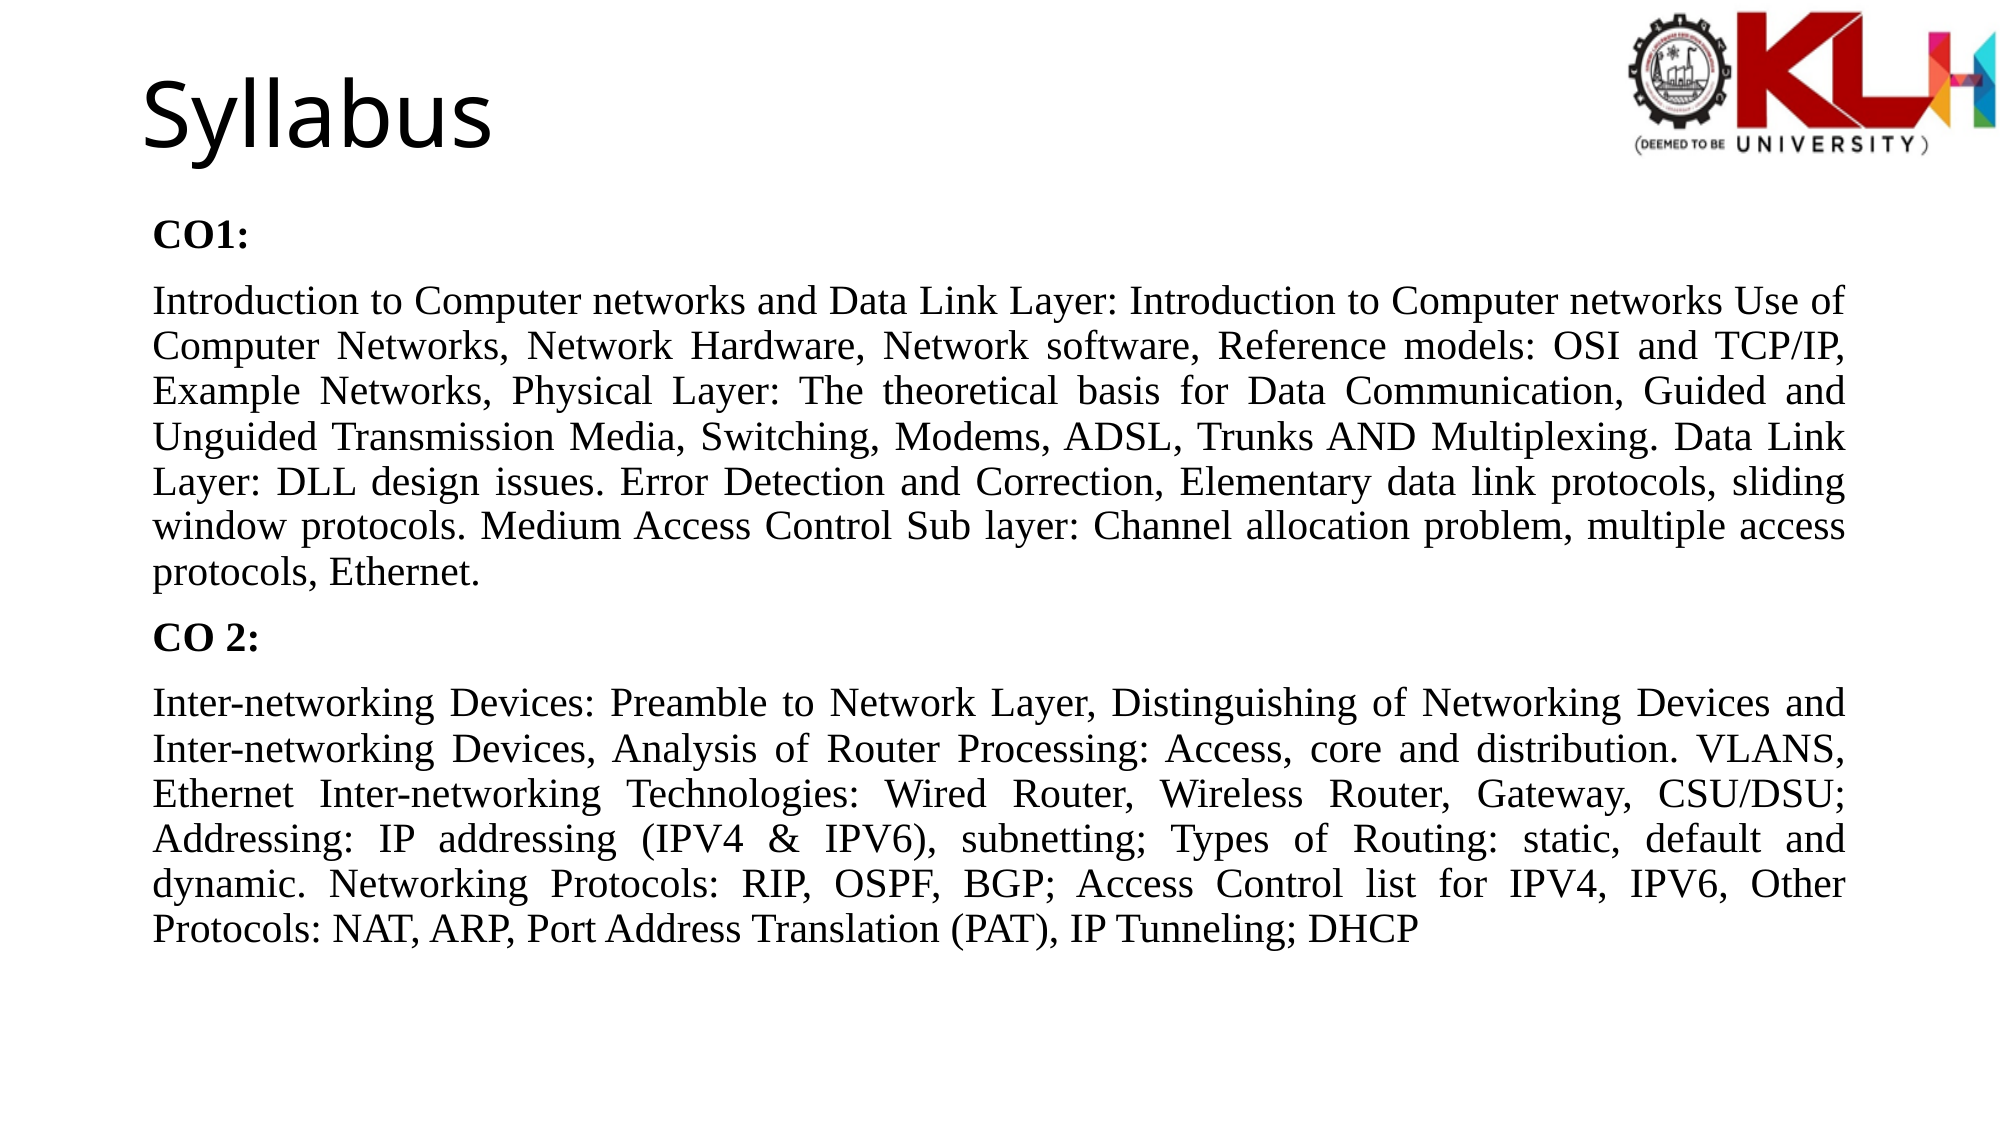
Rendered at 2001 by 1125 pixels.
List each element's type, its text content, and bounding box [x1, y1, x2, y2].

title Syllabus [126, 47, 1830, 189]
picture [1625, 0, 2000, 159]
list CO1: Introduction to Computer networks and Data Link Layer: Introduction to Computer networks Use of Computer Networks, Network Hardware, Network software, Reference models: OSI and TCP/IP, Example Networks, Physical Layer: The theoretical basis for Data Communication, Guided and Unguided Transmission Media, Switching, Modems, ADSL, Trunks AND Multiplexing. Data Link Layer: DLL design issues. Error Detection and Correction, Elementary data link protocols, sliding window protocols. Medium Access Control Sub layer: Channel allocation problem, multiple access protocols, Ethernet. CO 2: Inter-networking Devices: Preamble to Network Layer, Distinguishing of Networking Devices and Inter-networking Devices, Analysis of Router Processing: Access, core and distribution. VLANS, Ethernet Inter-networking Technologies: Wired Router, Wireless Router, Gateway, CSU/DSU; Addressing: IP addressing (IPV4 & IPV6), subnetting; Types of Routing: static, default and dynamic. Networking Protocols: RIP, OSPF, BGP; Access Control list for IPV4, IPV6, Other Protocols: NAT, ARP, Port Address Translation (PAT), IP Tunneling; DHCP [137, 205, 1863, 1066]
